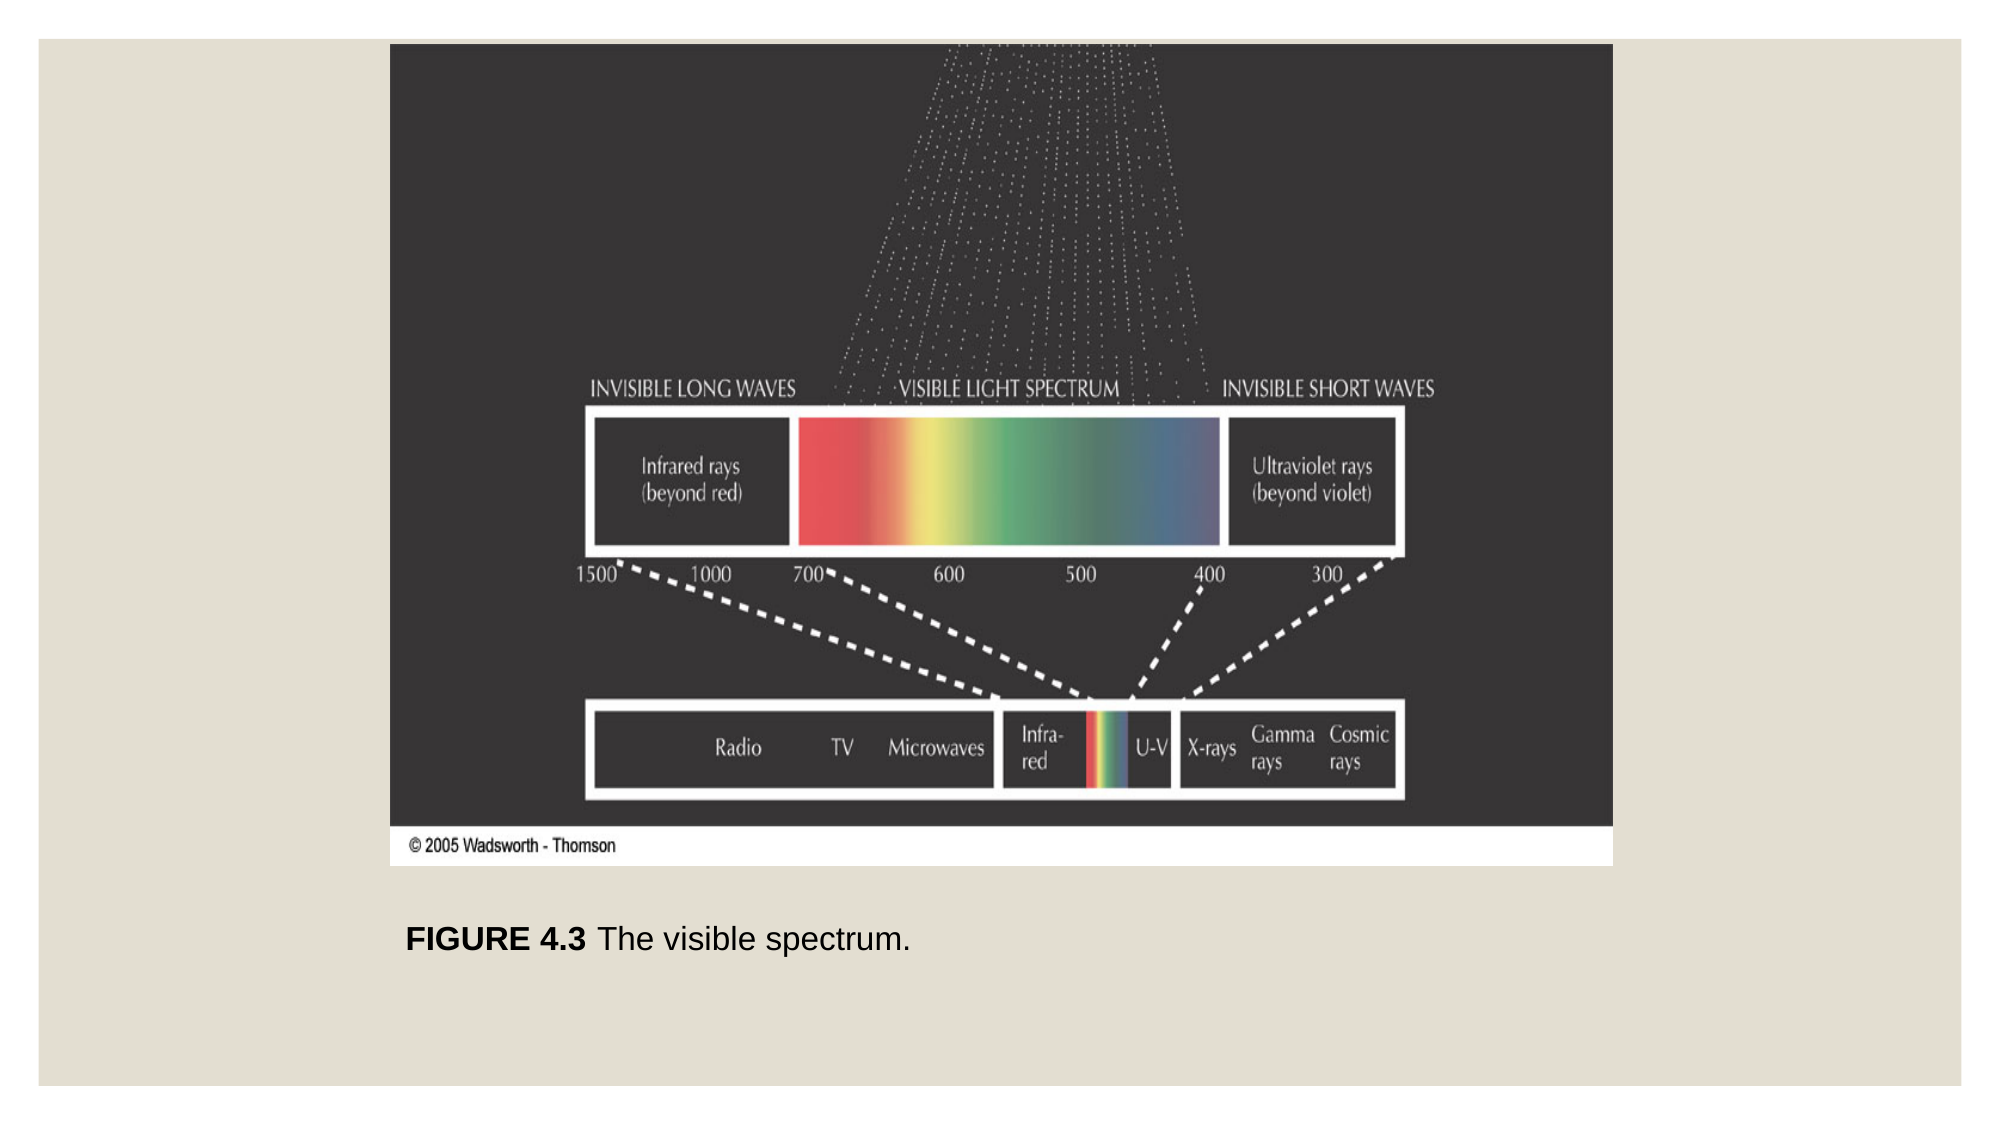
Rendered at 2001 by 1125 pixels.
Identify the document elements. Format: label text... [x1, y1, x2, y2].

text_box FIGURE 4.3 The visible spectrum. [390, 905, 938, 966]
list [390, 44, 1613, 866]
